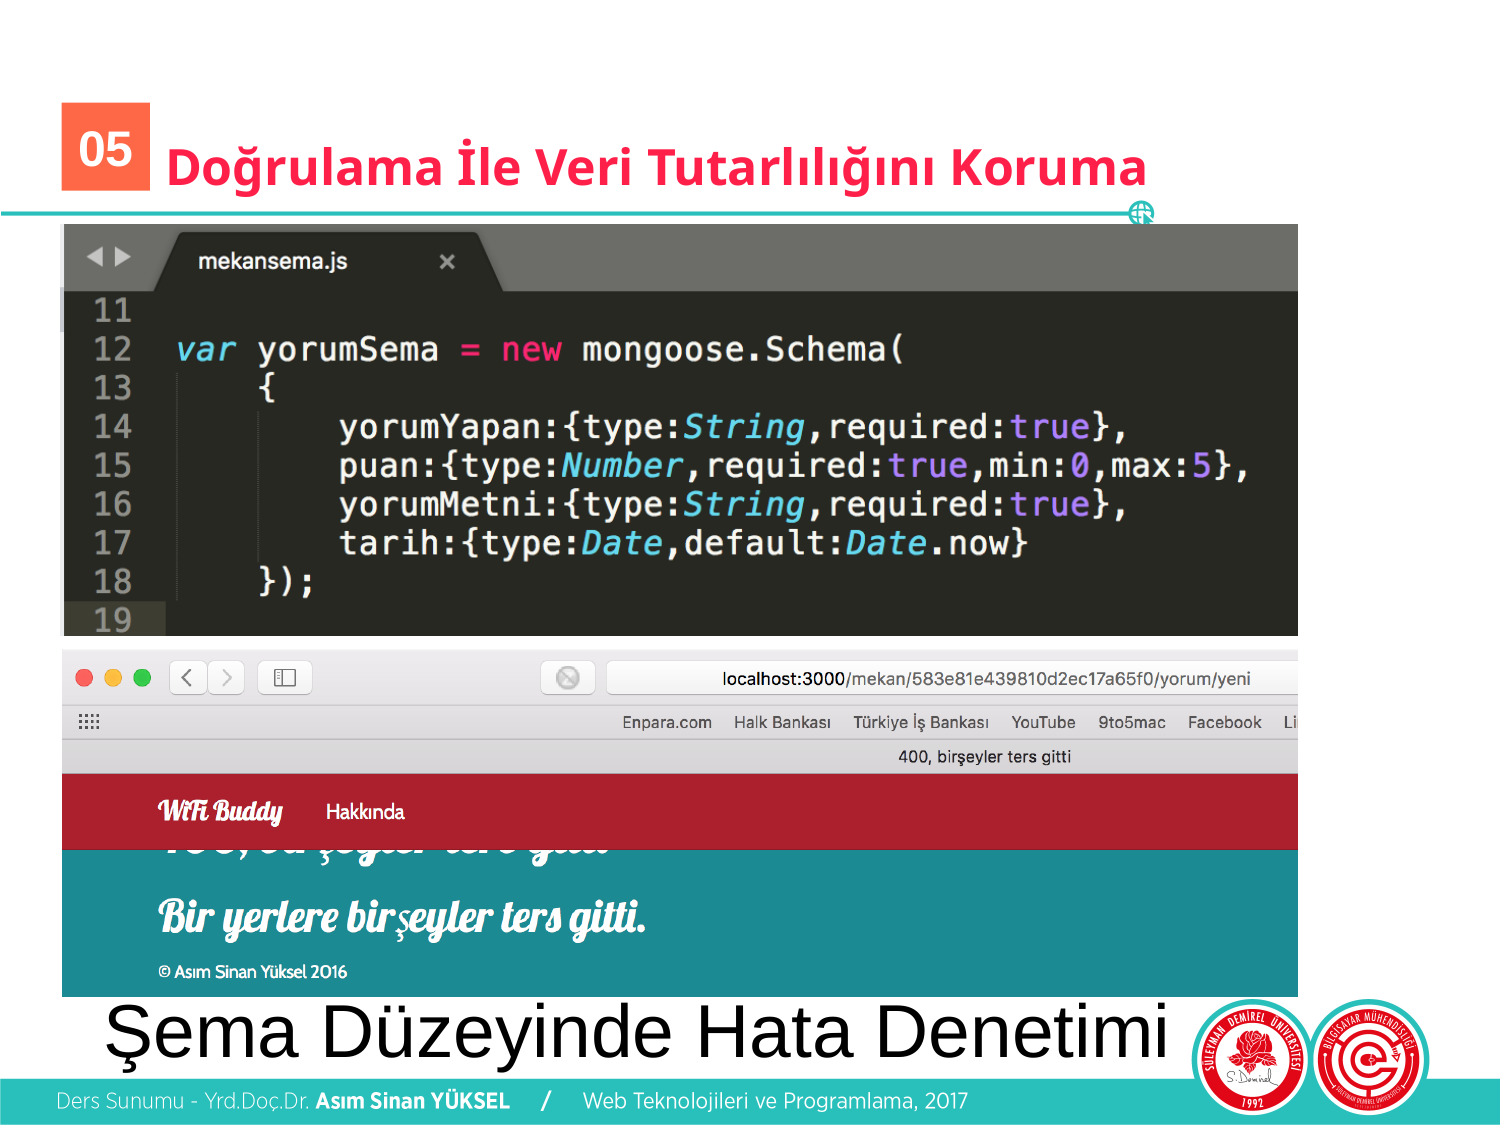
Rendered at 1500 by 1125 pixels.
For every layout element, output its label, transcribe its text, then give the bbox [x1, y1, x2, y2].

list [60, 224, 1299, 636]
title Doğrulama İle Veri Tutarlılığını Koruma [150, 126, 1338, 203]
text_box 05 [61, 102, 150, 191]
picture [0, 0, 1500, 1125]
text_box Şema Düzeyinde Hata Denetimi [62, 1005, 1213, 1080]
